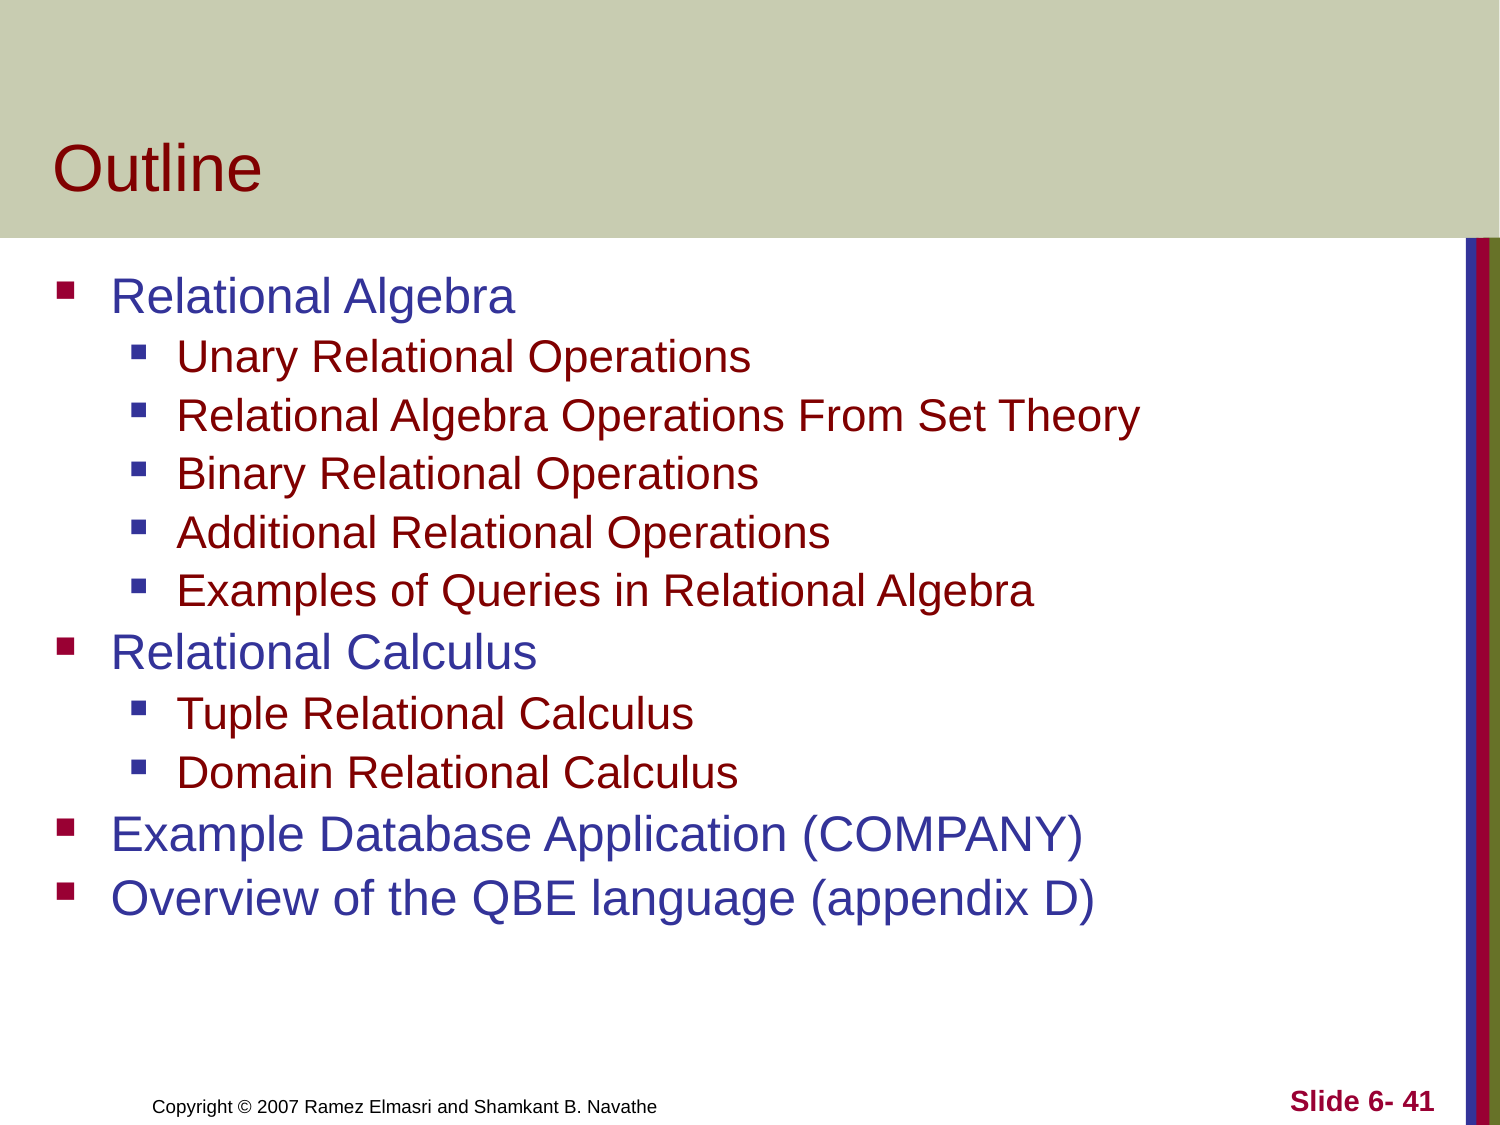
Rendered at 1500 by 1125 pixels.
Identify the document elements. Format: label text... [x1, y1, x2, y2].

slide_number Slide 6- 41 [1137, 1049, 1451, 1125]
list Relational Algebra Unary Relational Operations Relational Algebra Operations From Set Theory Binary Relational Operations Additional Relational Operations Examples of Queries in Relational Algebra Relational Calculus Tuple Relational Calculus Domain Relational Calculus Example Database Application (COMPANY) Overview of the QBE language (appendix D) [39, 262, 1401, 1013]
title Outline [37, 49, 1317, 213]
